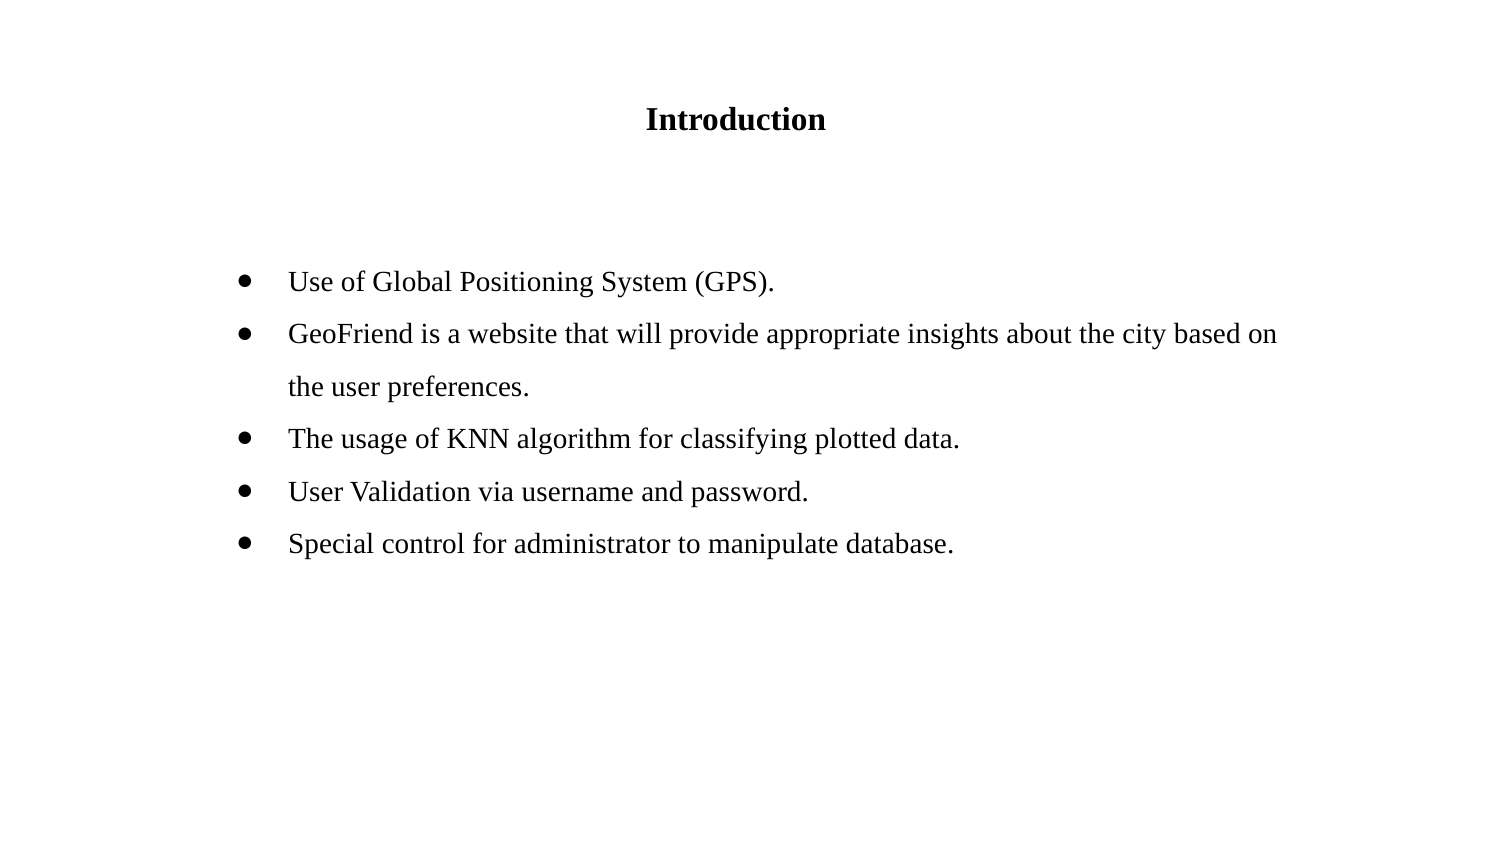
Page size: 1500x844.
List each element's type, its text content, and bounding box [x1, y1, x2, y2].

text_box Introduction [630, 81, 870, 152]
text_box Use of Global Positioning System (GPS). GeoFriend is a website that will provide appropriate insights about the city based on the user preferences. The usage of KNN algorithm for classifying plotted data. User Validation via username and password. Special control for administrator to manipulate database. [198, 229, 1302, 610]
